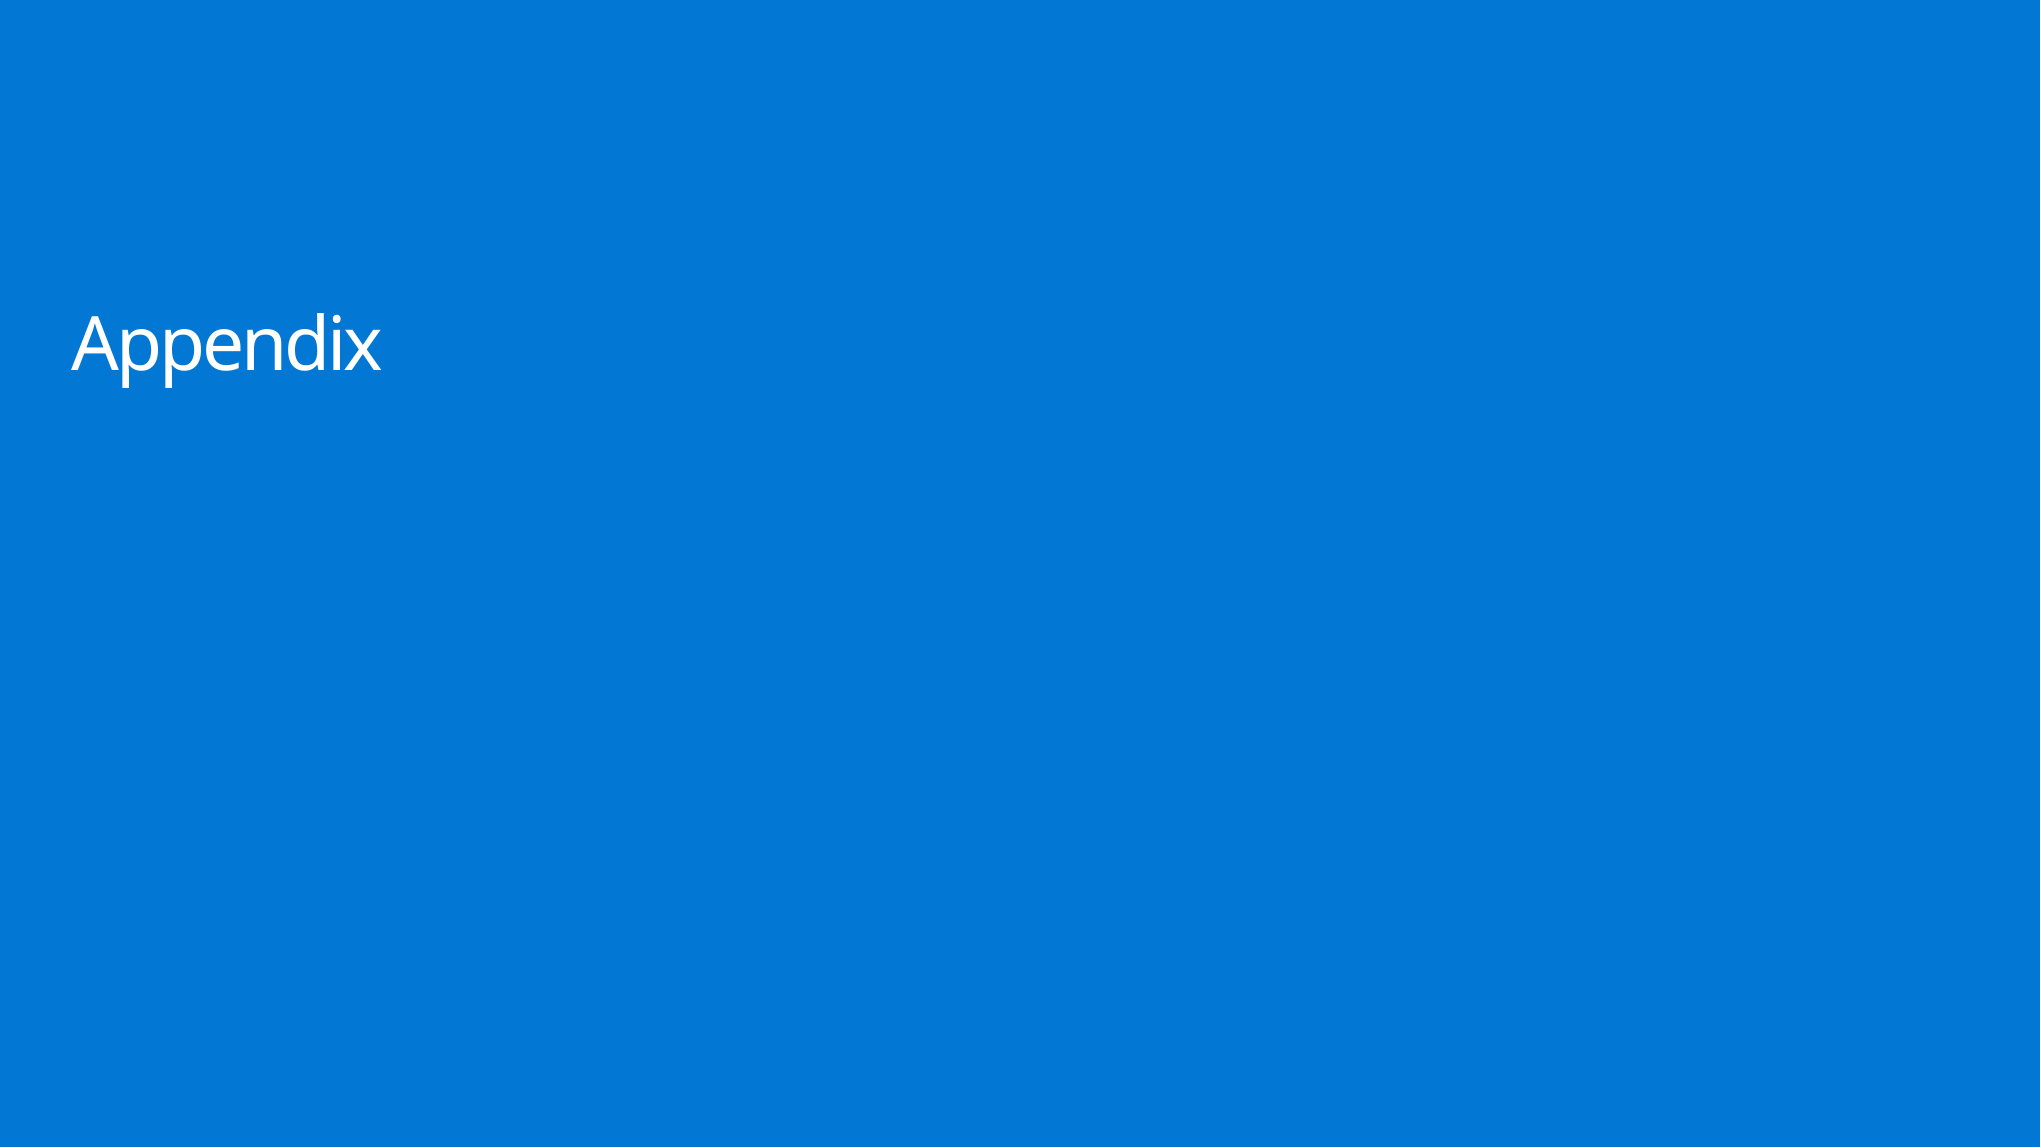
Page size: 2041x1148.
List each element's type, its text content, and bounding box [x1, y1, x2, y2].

text_box Appendix [71, 306, 1323, 553]
